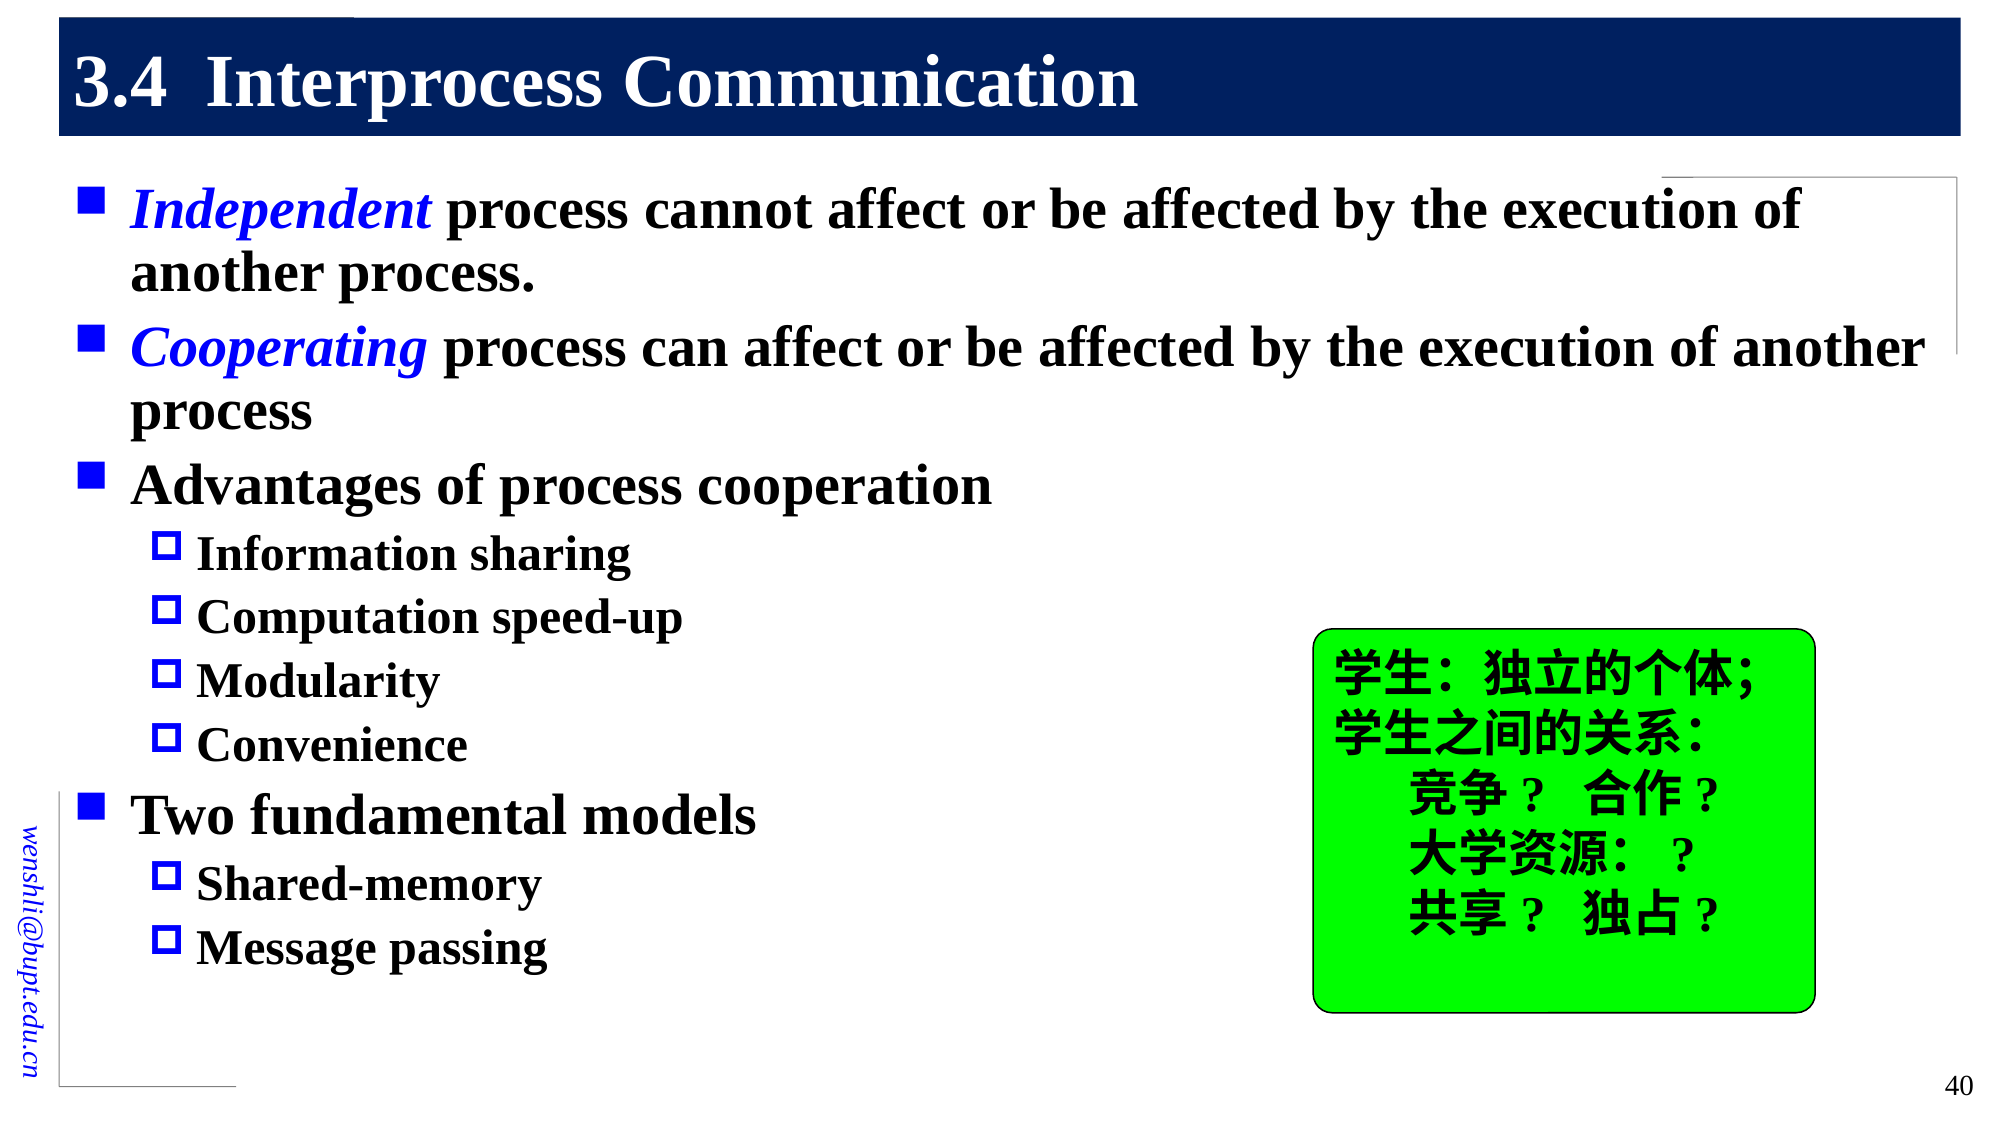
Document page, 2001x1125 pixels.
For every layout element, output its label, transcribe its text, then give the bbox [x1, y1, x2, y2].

title 3.4 Interprocess Communication [58, 17, 1961, 137]
slide_number 40 [1822, 1058, 1990, 1113]
text_box 学生：独立的个体； 学生之间的关系： 竞争? 合作? 大学资源：? 共享? 独占? [1313, 628, 1816, 1013]
list Independent process cannot affect or be affected by the execution of another process. Cooperating process can affect or be affected by the execution of another process Advantages of process cooperation Information sharing Computation speed-up Modularity Convenience Two fundamental models Shared-memory Message passing [59, 171, 1955, 1087]
